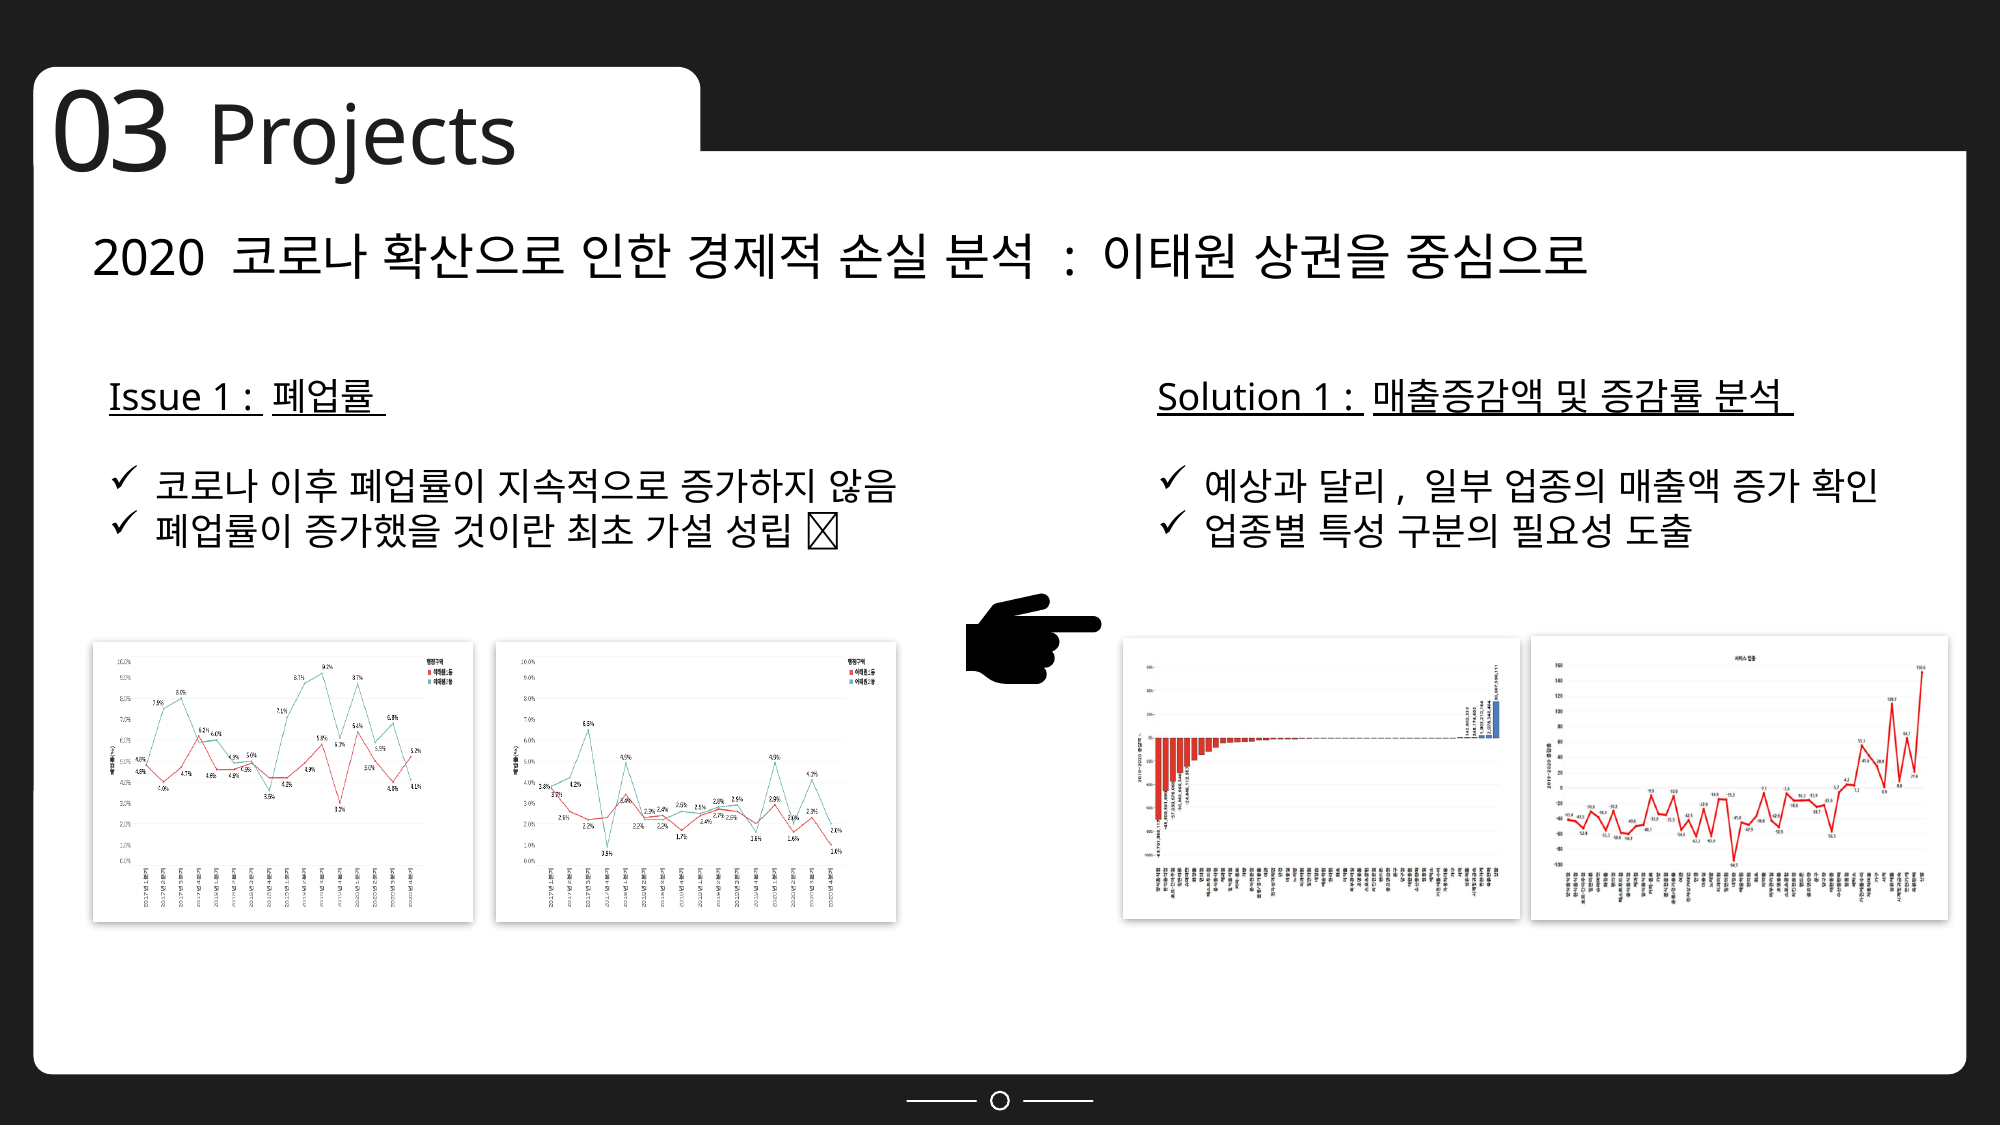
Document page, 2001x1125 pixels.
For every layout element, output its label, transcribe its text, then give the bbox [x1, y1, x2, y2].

picture [510, 656, 882, 908]
picture [956, 561, 1111, 716]
text_box 2020 코로나 확산으로 인한 경제적 손실 분석 : 이태원 상권을 중심으로 [77, 217, 1605, 293]
picture [106, 656, 459, 908]
text_box Issue 1 : 폐업률 코로나 이후 폐업률이 지속적으로 증가하지 않음 폐업률이 증가했을 것이란 최초 가설 성립 ❌ [94, 365, 914, 561]
text_box 03 [36, 51, 189, 201]
text_box Projects [192, 74, 569, 189]
text_box Solution 1 : 매출증감액 및 증감률 분석 예상과 달리, 일부 업종의 매출액 증가 확인 업종별 특성 구분의 필요성 도출 [1142, 365, 1896, 561]
picture [1137, 652, 1506, 904]
picture [1545, 650, 1934, 906]
